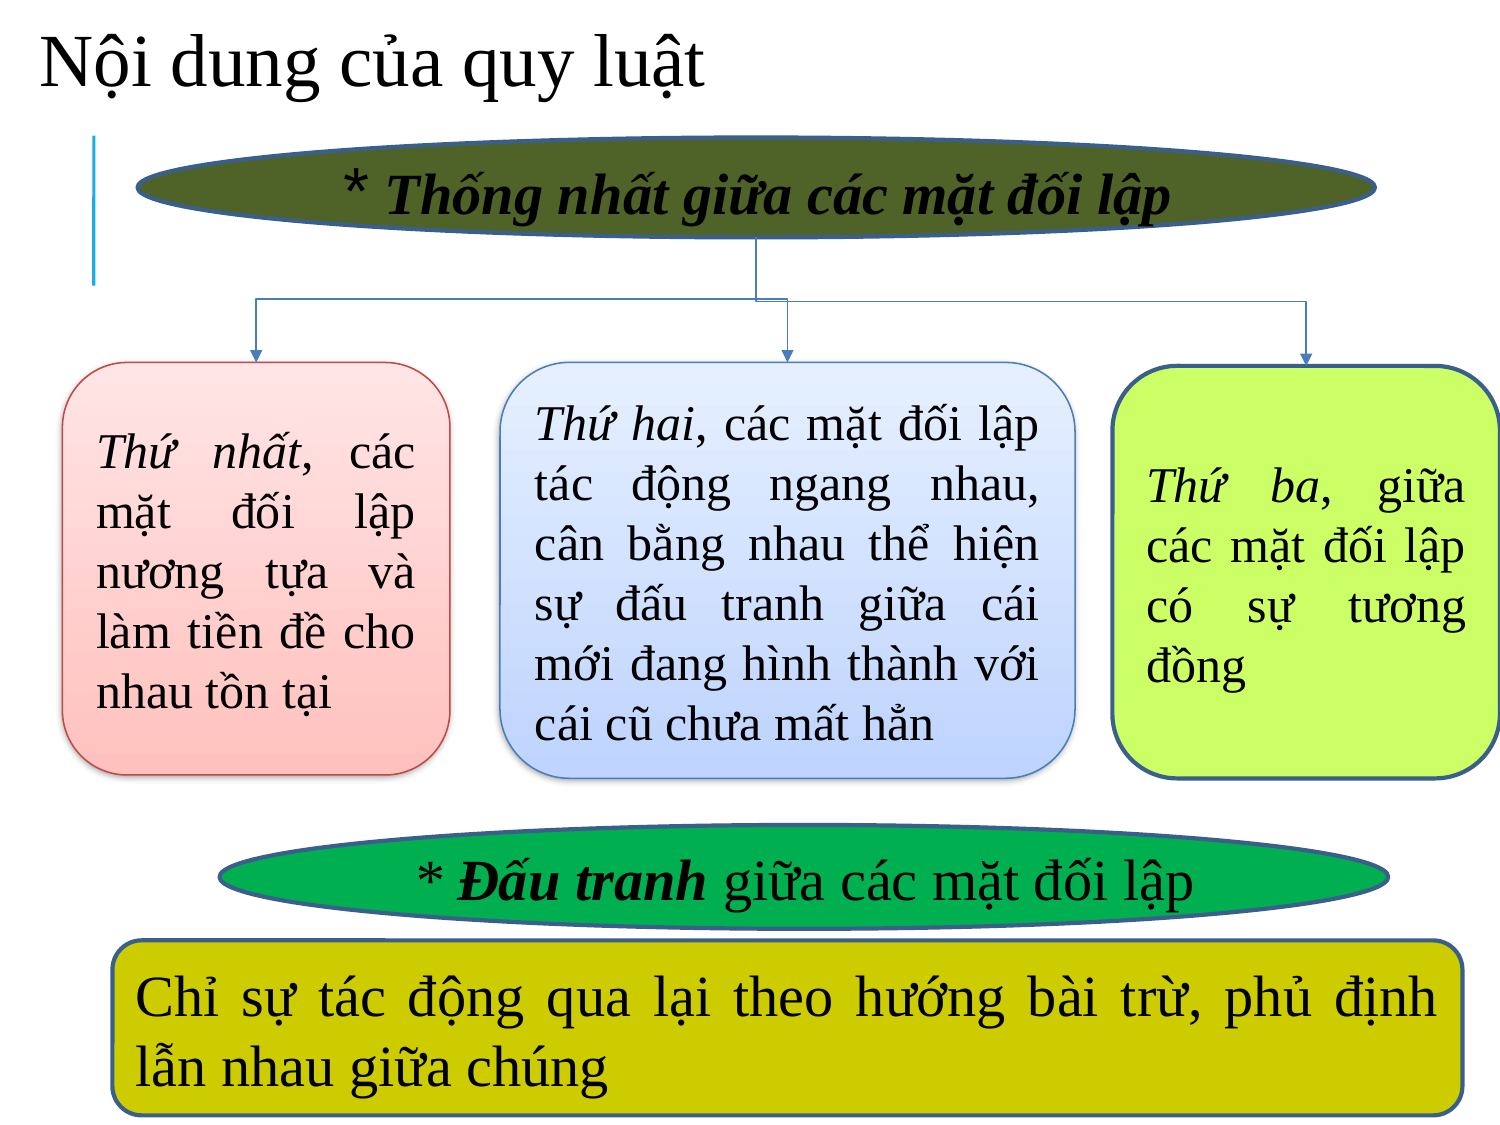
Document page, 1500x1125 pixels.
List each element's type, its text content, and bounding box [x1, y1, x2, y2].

text_box Chỉ sự tác động qua lại theo hướng bài trừ, phủ định lẫn nhau giữa chúng [110, 938, 1465, 1118]
text_box * Đấu tranh giữa các mặt đối lập [217, 822, 1391, 931]
text_box * Thống nhất giữa các mặt đối lập [1099, 143, 1377, 232]
title Nội dung của quy luật [24, 0, 804, 138]
text_box * Thống nhất giữa các mặt đối lập [135, 142, 438, 233]
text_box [443, 49, 569, 551]
text_box Thứ nhất, các mặt đối lập nương tựa và làm tiền đề cho nhau tồn tại [61, 361, 451, 776]
text_box Thứ ba, giữa các mặt đối lập có sự tương đồng [1110, 363, 1500, 781]
text_box * Thống nhất giữa các mặt đối lập [573, 135, 961, 240]
text_box Thứ hai, các mặt đối lập tác động ngang nhau, cân bằng nhau thể hiện sự đấu tranh giữa cái mới đang hình thành với cái cũ chưa mất hẳn [499, 361, 1076, 780]
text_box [966, 26, 1096, 577]
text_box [709, 284, 835, 316]
